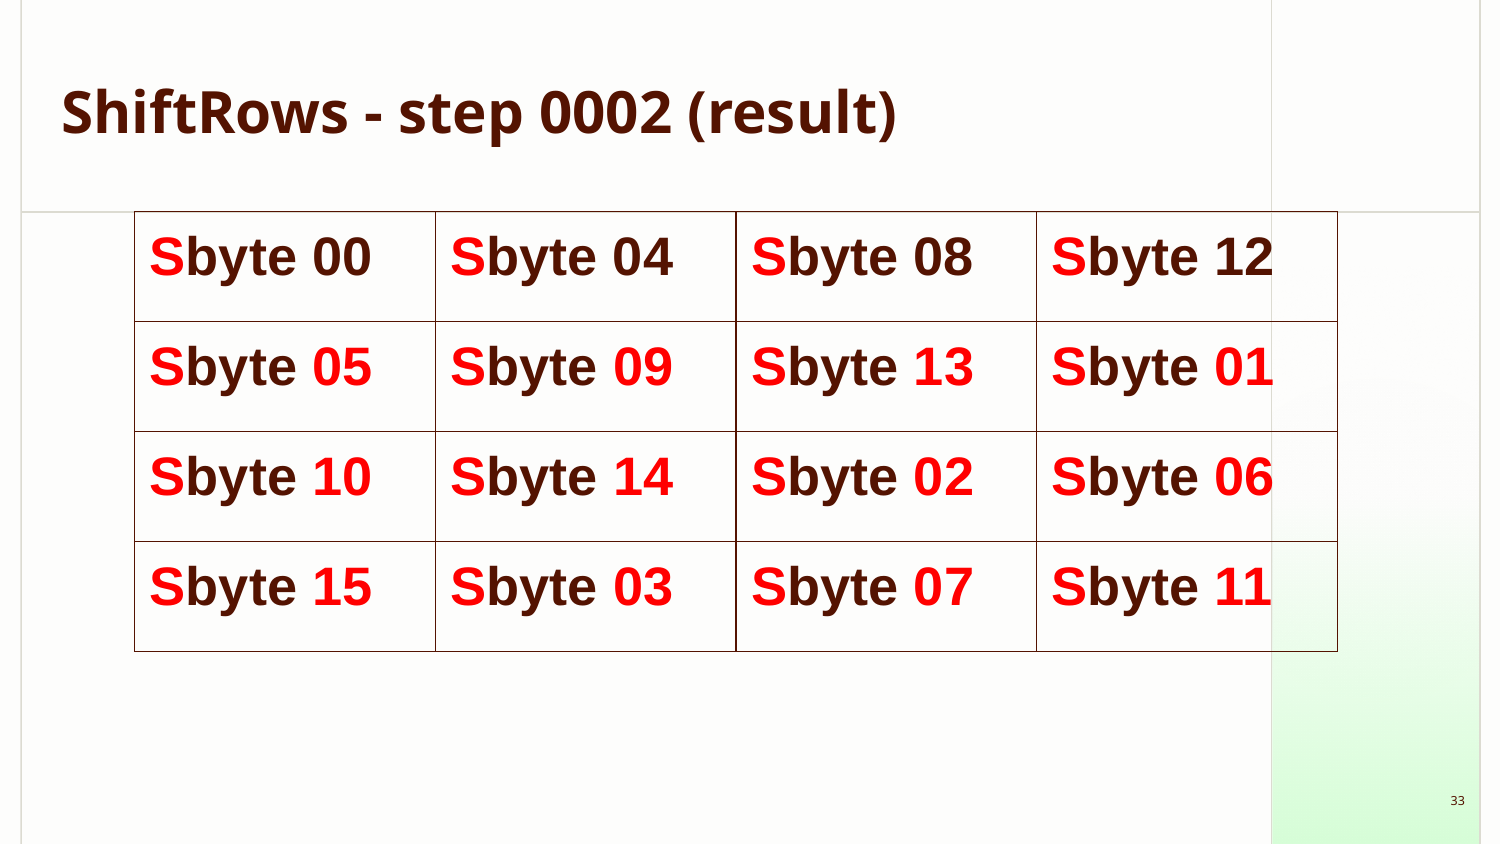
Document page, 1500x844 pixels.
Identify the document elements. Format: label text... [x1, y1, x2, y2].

table_header Sbyte 12 [1037, 212, 1337, 321]
table_cell Sbyte 09 [436, 322, 735, 431]
table_header Sbyte 08 [737, 212, 1036, 321]
table_header Sbyte 04 [436, 212, 735, 321]
table_cell Sbyte 03 [436, 542, 735, 651]
table_cell Sbyte 11 [1037, 542, 1337, 651]
table_cell Sbyte 15 [135, 542, 435, 651]
table_cell Sbyte 10 [135, 432, 435, 541]
title ShiftRows - step 0002 (result) [46, 0, 1457, 162]
table_cell Sbyte 01 [1037, 322, 1337, 431]
table_header Sbyte 00 [135, 212, 435, 321]
table_cell Sbyte 13 [737, 322, 1036, 431]
table_cell Sbyte 14 [436, 432, 735, 541]
table_cell Sbyte 07 [737, 542, 1036, 651]
slide_number ‹#› [1390, 778, 1481, 843]
table_cell Sbyte 06 [1037, 432, 1337, 541]
table_cell Sbyte 02 [737, 432, 1036, 541]
picture [1272, 266, 1479, 844]
table_cell Sbyte 05 [135, 322, 435, 431]
